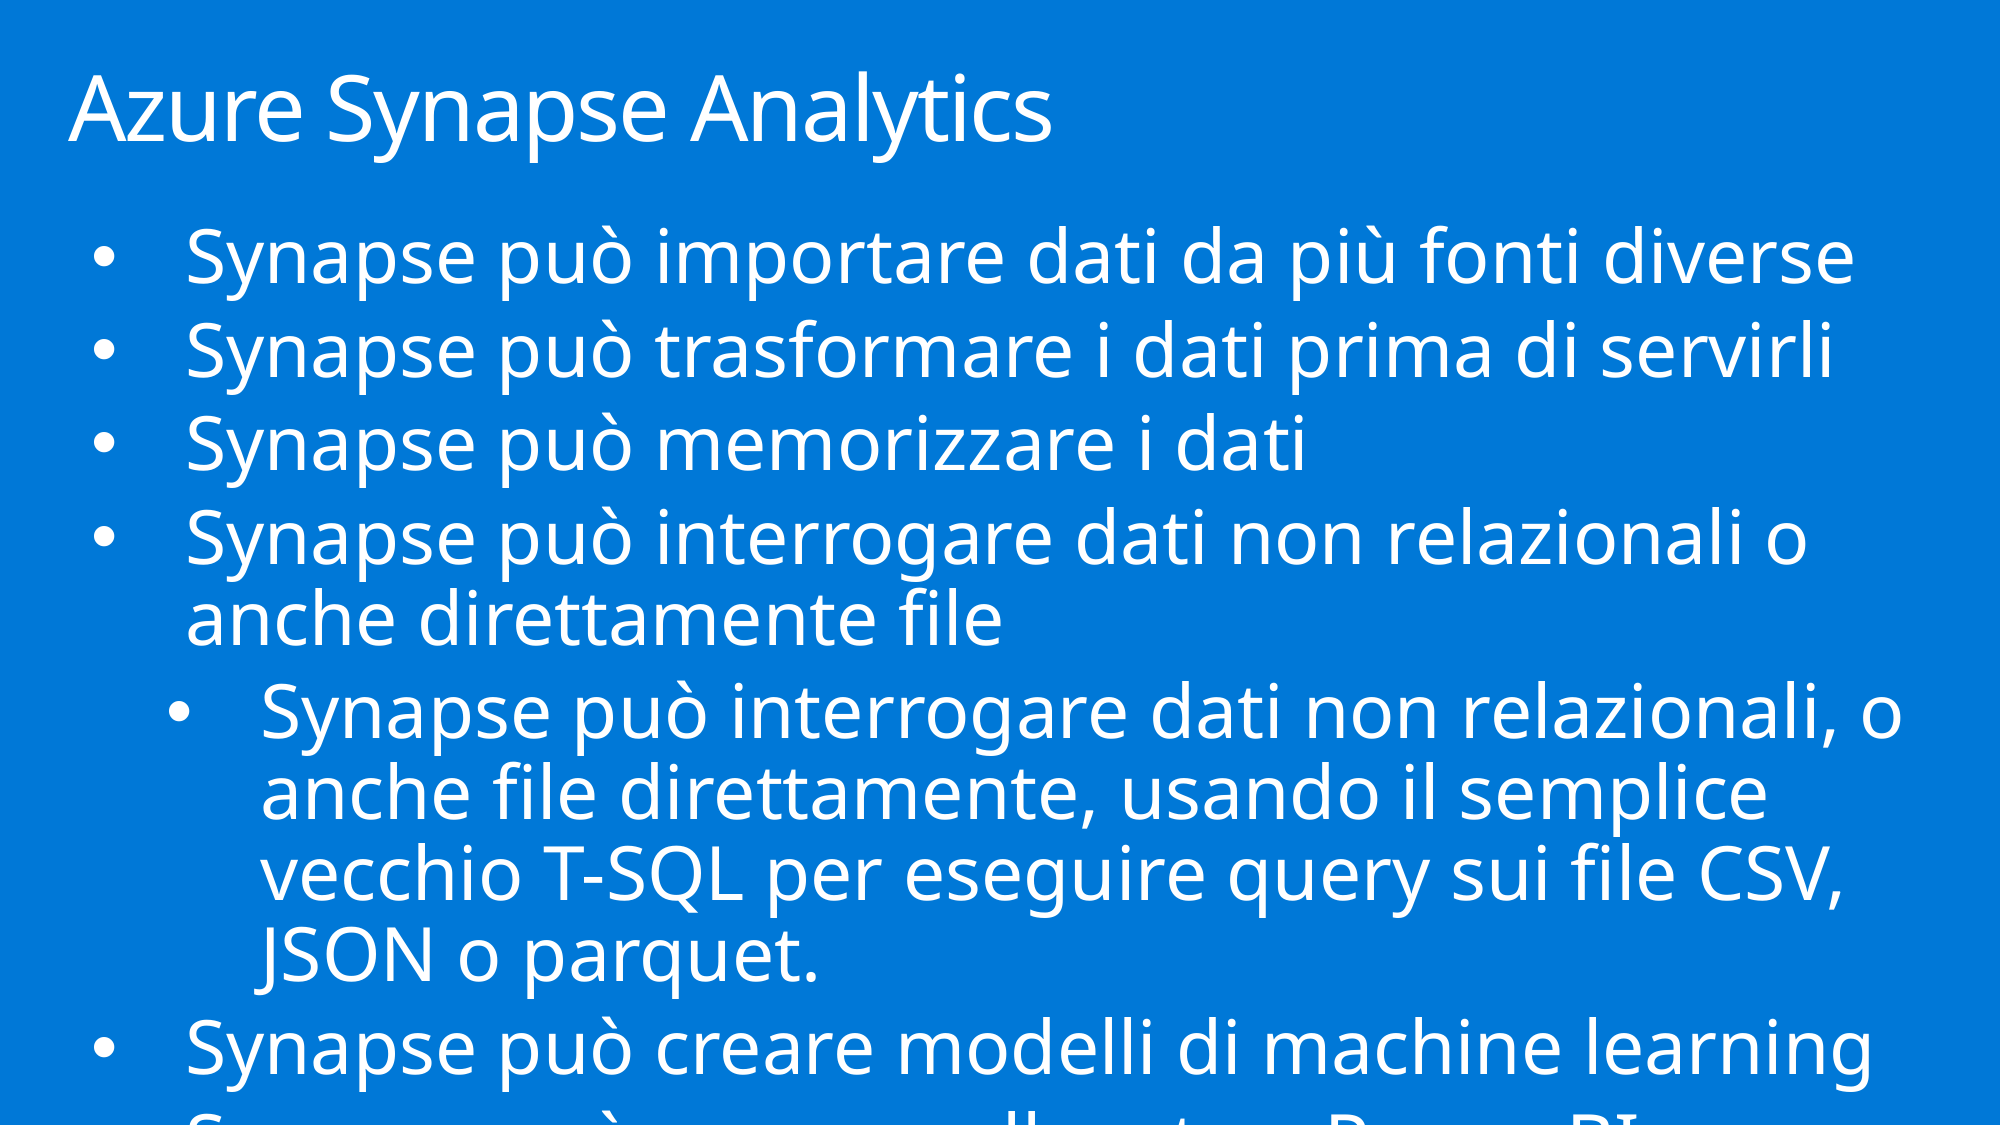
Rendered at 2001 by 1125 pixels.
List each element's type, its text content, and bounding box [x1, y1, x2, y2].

text_box Synapse può importare dati da più fonti diverse Synapse può trasformare i dati prima di servirli Synapse può memorizzare i dati Synapse può interrogare dati non relazionali o anche direttamente file Synapse può interrogare dati non relazionali, o anche file direttamente, usando il semplice vecchio T-SQL per eseguire query sui file CSV, JSON o parquet. Synapse può creare modelli di machine learning Synapse può essere collegato a Power BI [61, 195, 1974, 1125]
title Azure Synapse Analytics [44, 47, 1957, 196]
